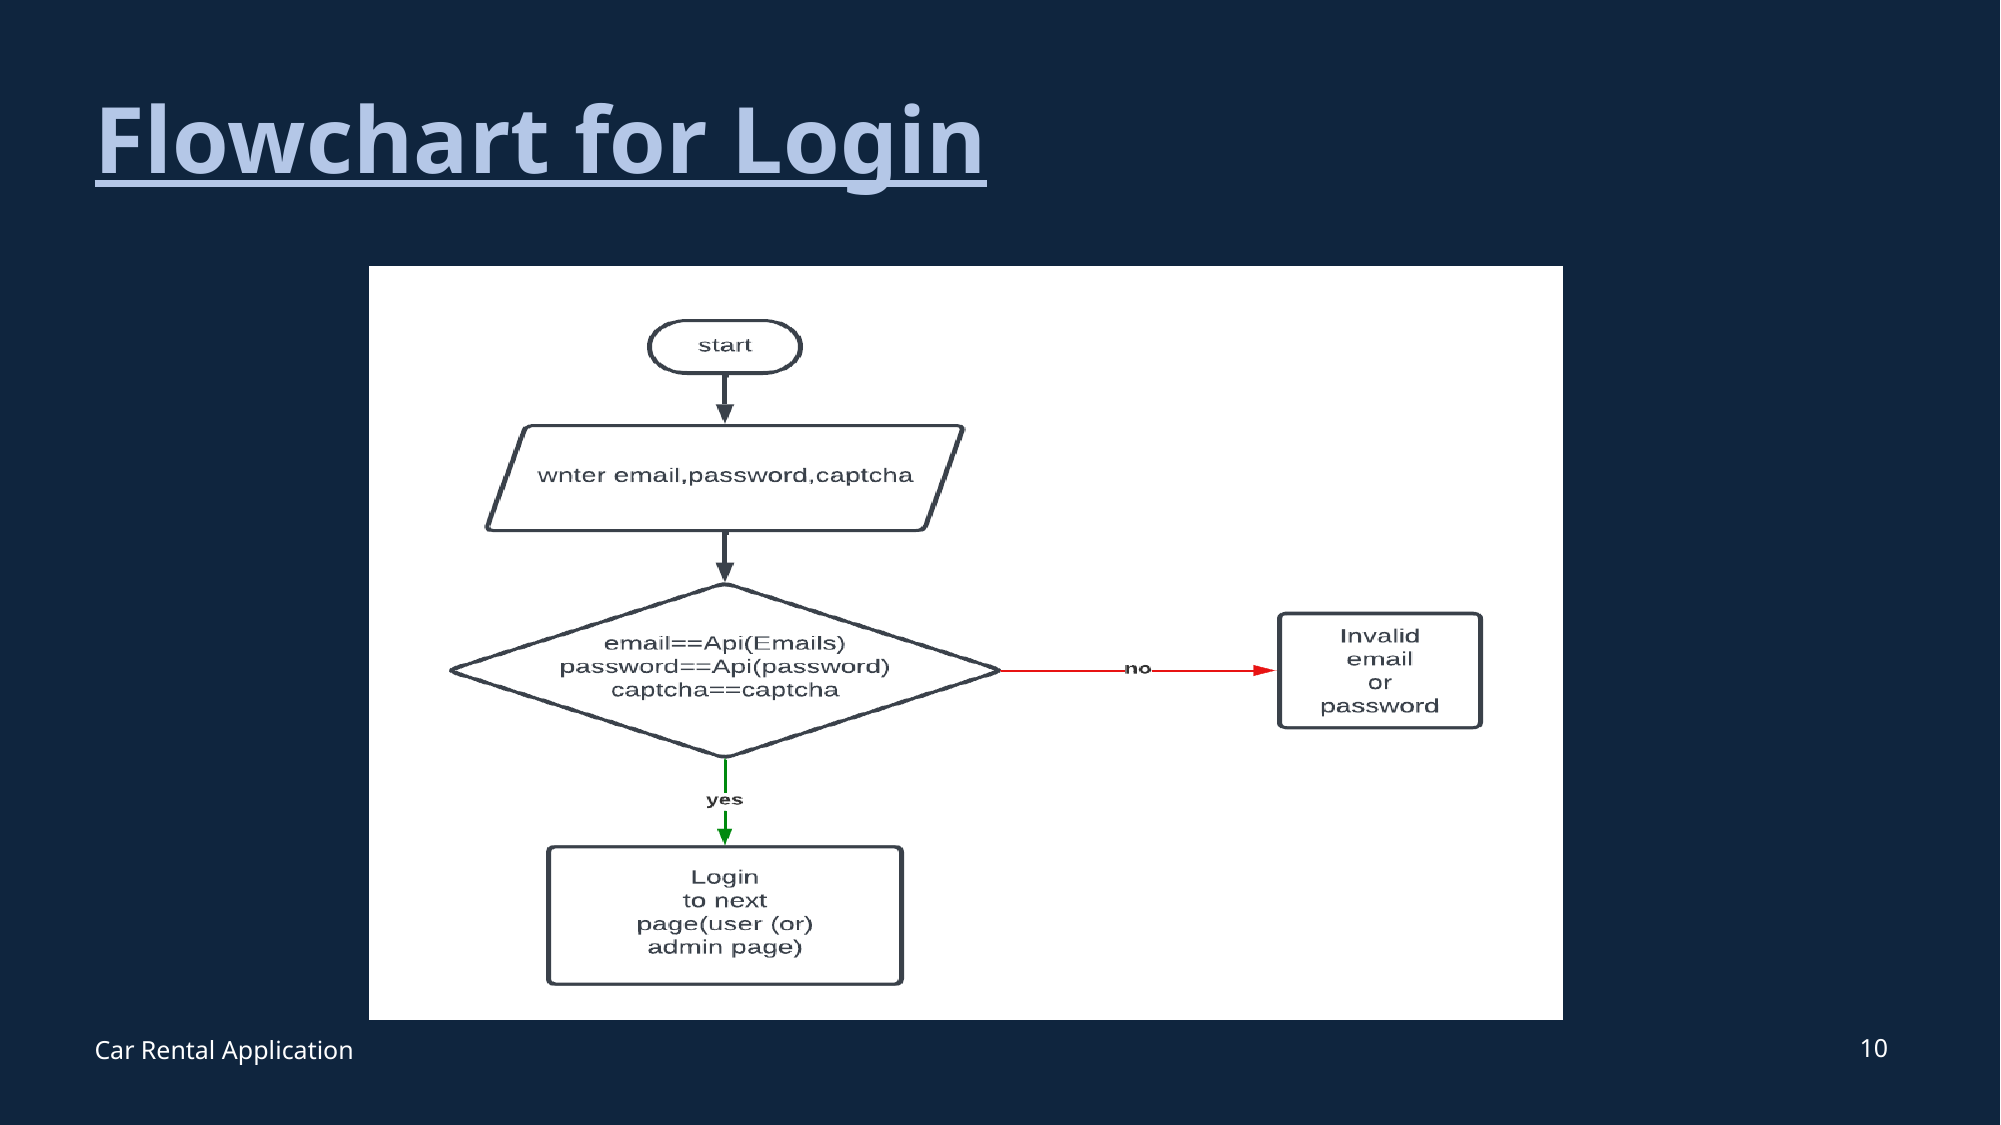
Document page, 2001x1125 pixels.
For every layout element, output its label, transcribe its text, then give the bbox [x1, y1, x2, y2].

text_box 10 [1836, 1019, 1912, 1080]
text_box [369, 266, 1563, 1020]
footer Car Rental Application [79, 1020, 755, 1080]
title Flowchart for Login [79, 74, 1817, 213]
